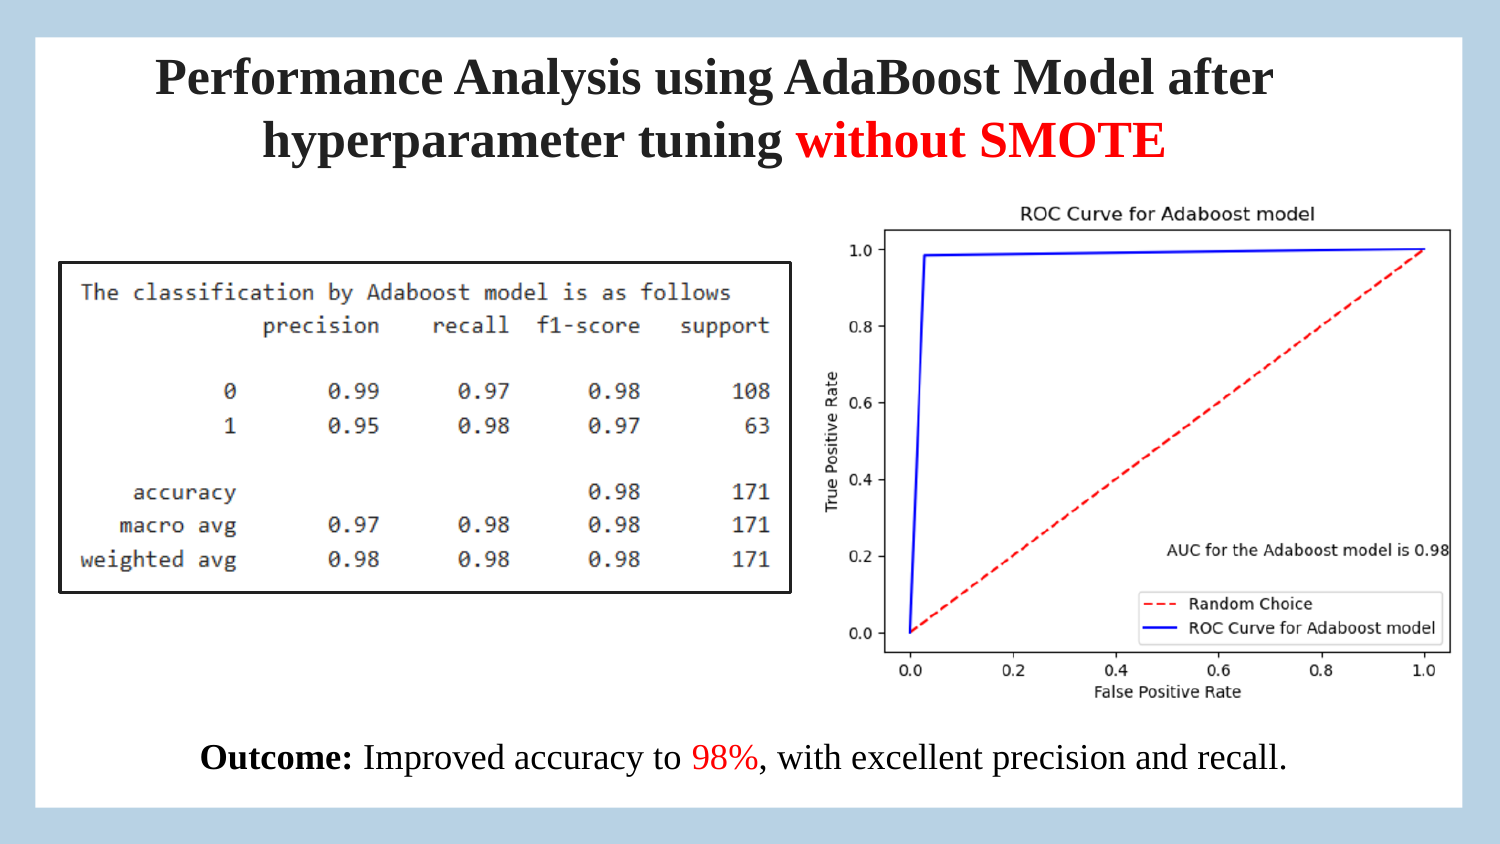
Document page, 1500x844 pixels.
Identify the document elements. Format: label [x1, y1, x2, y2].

text_box [59, 261, 791, 593]
picture [814, 195, 1458, 709]
text_box [0, 0, 1500, 844]
